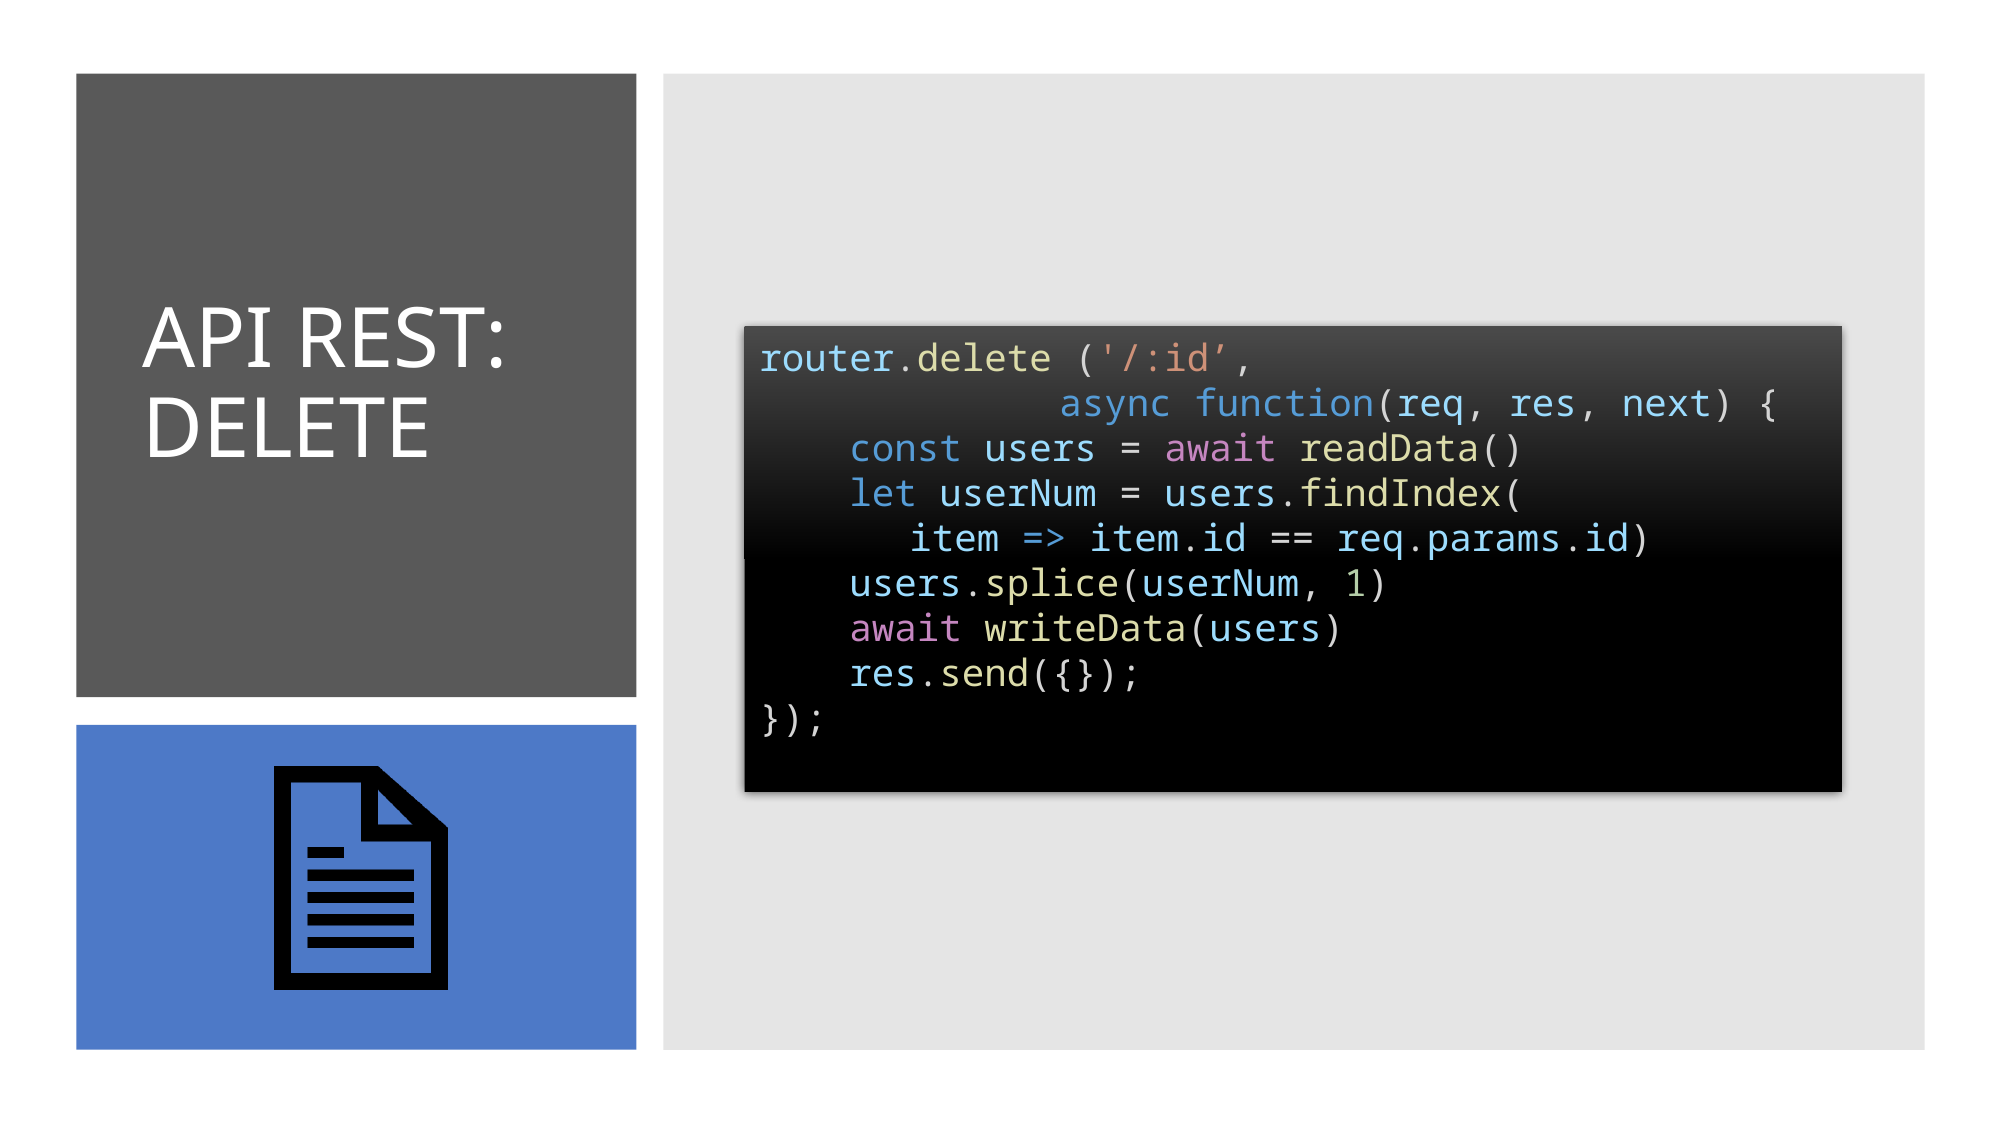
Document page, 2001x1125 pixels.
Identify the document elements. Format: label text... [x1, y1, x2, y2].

picture [226, 743, 495, 1012]
text_box [662, 72, 1926, 1051]
text_box router.delete ('/:id’, async function(req, res, next) { const users = await readData() let userNum = users.findIndex( item => item.id == req.params.id) users.splice(userNum, 1) await writeData(users) res.send({}); }); [744, 326, 1842, 792]
text_box [75, 724, 637, 1051]
text_box [75, 72, 637, 698]
title API REST: DELETE [127, 120, 595, 652]
